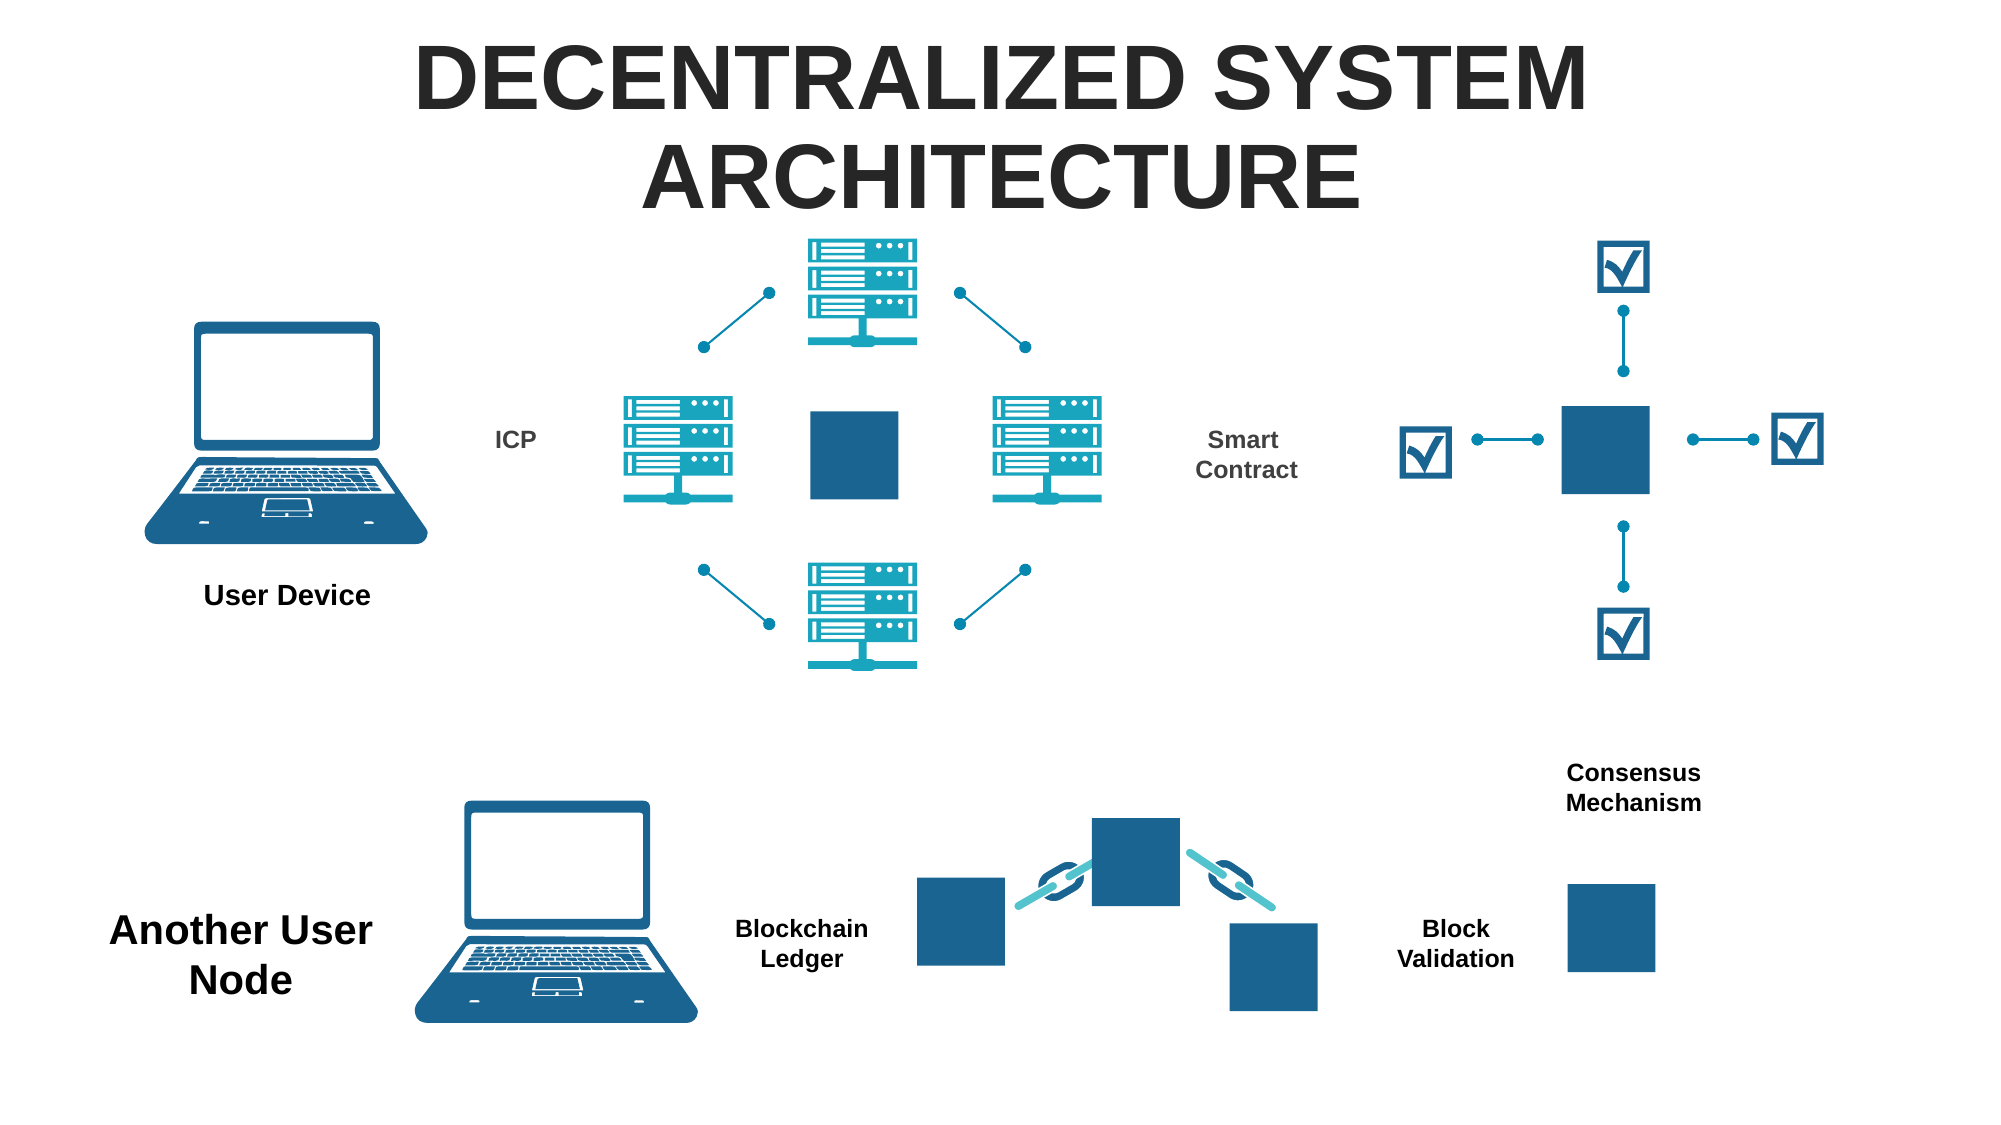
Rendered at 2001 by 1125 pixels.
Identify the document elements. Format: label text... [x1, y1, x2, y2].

text_box Smart Contract [1139, 415, 1355, 491]
text_box Another User Node [88, 895, 394, 1010]
text_box [144, 456, 428, 545]
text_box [623, 238, 1102, 671]
text_box [464, 800, 651, 930]
text_box Blockchain Ledger [694, 905, 910, 980]
list DECENTRALIZED SYSTEM ARCHITECTURE [53, 69, 1952, 189]
text_box [414, 935, 698, 1023]
text_box Block Validation [1348, 905, 1564, 980]
text_box [194, 321, 380, 451]
text_box Consensus Mechanism [1526, 749, 1742, 824]
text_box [916, 818, 1318, 1012]
text_box User Device [121, 569, 454, 619]
text_box ICP [408, 415, 623, 461]
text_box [1399, 240, 1824, 660]
text_box [1567, 883, 1657, 973]
